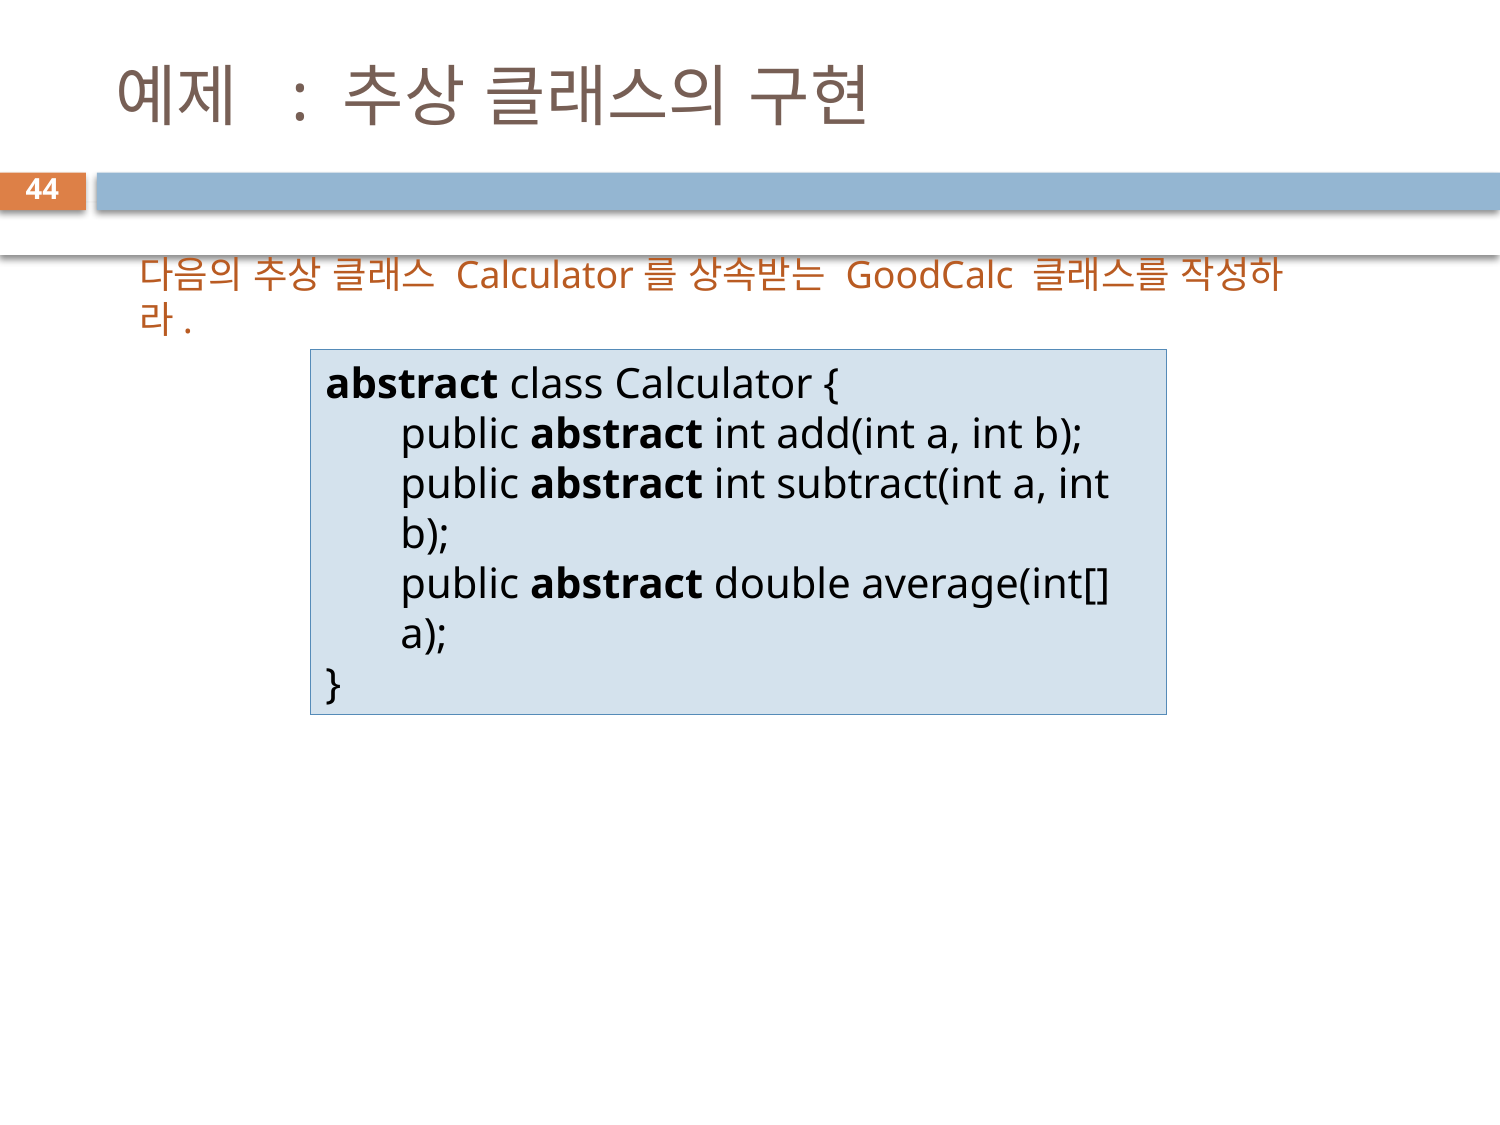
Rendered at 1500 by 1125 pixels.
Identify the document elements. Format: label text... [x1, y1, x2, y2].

slide_number 44 [0, 170, 87, 211]
text_box 다음의 추상 클래스 Calculator를 상속받는 GoodCalc 클래스를 작성하라. [124, 243, 1353, 349]
text_box abstract class Calculator { public abstract int add(int a, int b); public abstract int subtract(int a, int b); public abstract double average(int[] a); } [310, 349, 1167, 715]
title 예제 : 추상 클래스의 구현 [100, 37, 1438, 149]
